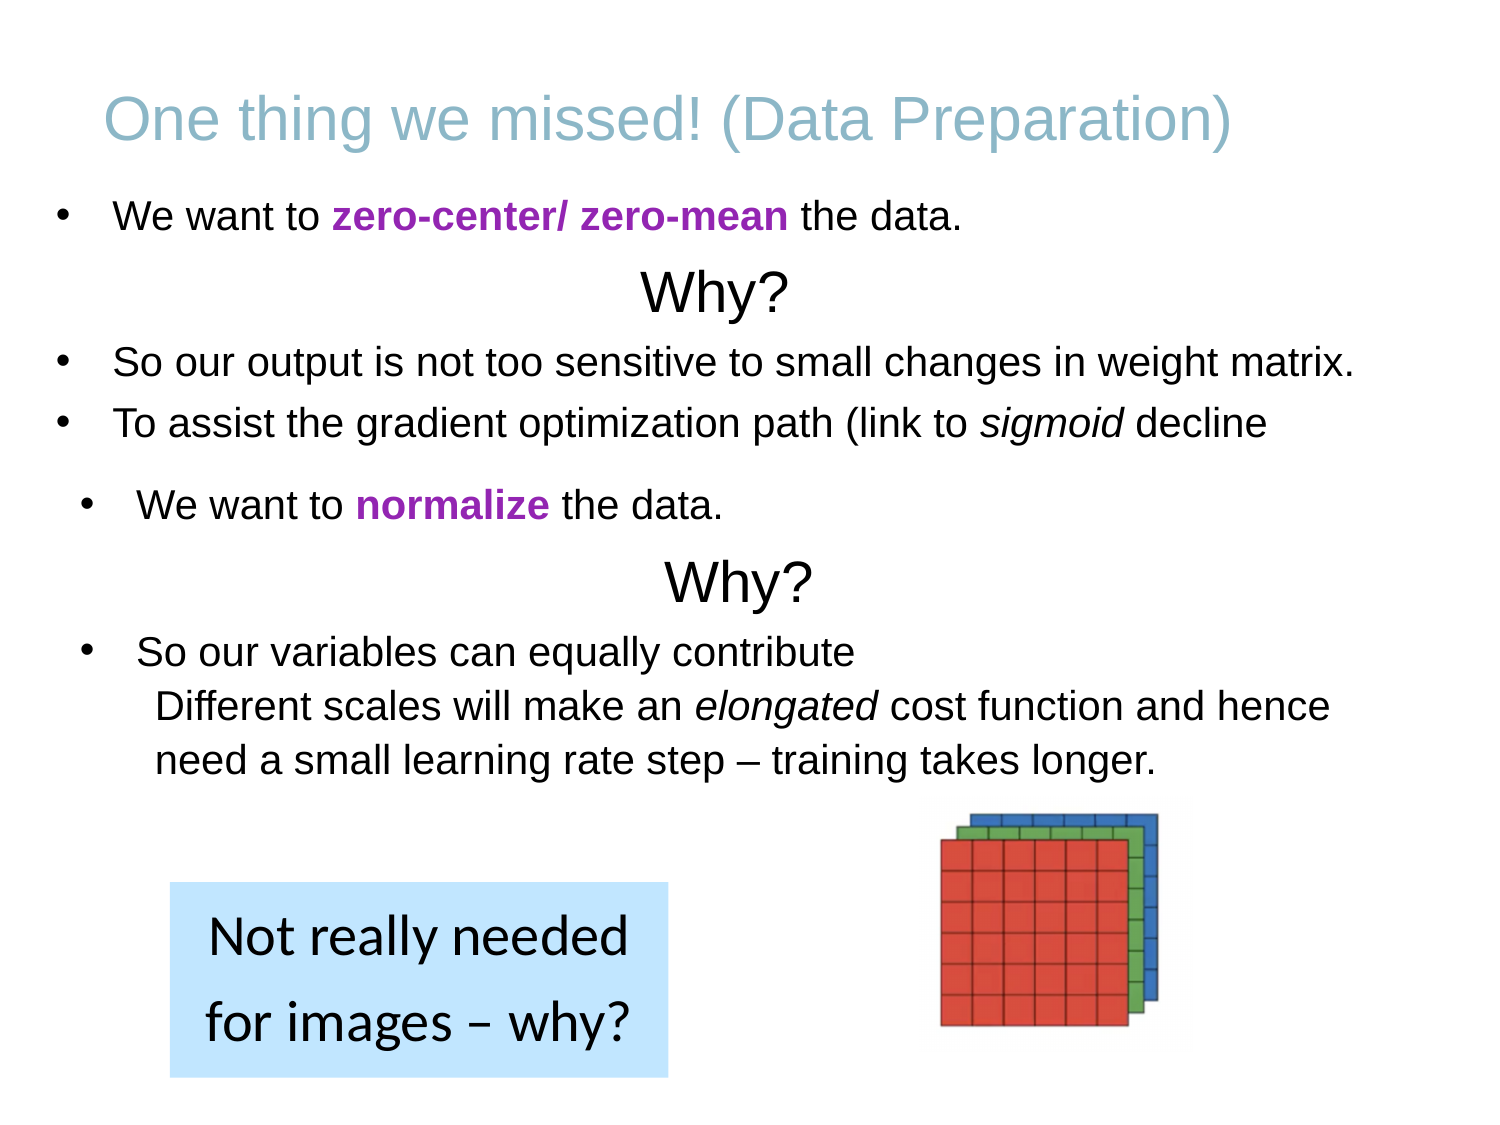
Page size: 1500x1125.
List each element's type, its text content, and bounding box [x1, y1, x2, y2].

text_box One thing we missed! (Data Preparation) [103, 73, 1375, 143]
text_box Not really needed for images – why? [169, 1016, 669, 1078]
text_box We want to zero-center/ zero-mean the data. Why? So our output is not too sensitive to small changes in weight matrix. To assist the gradient optimization path (link to sigmoid decline [55, 177, 1375, 472]
picture [919, 796, 1193, 1052]
text_box We want to normalize the data. Why? So our variables can equally contribute Different scales will make an elongated cost function and hence need a small learning rate step – training takes longer. [79, 467, 1399, 1016]
